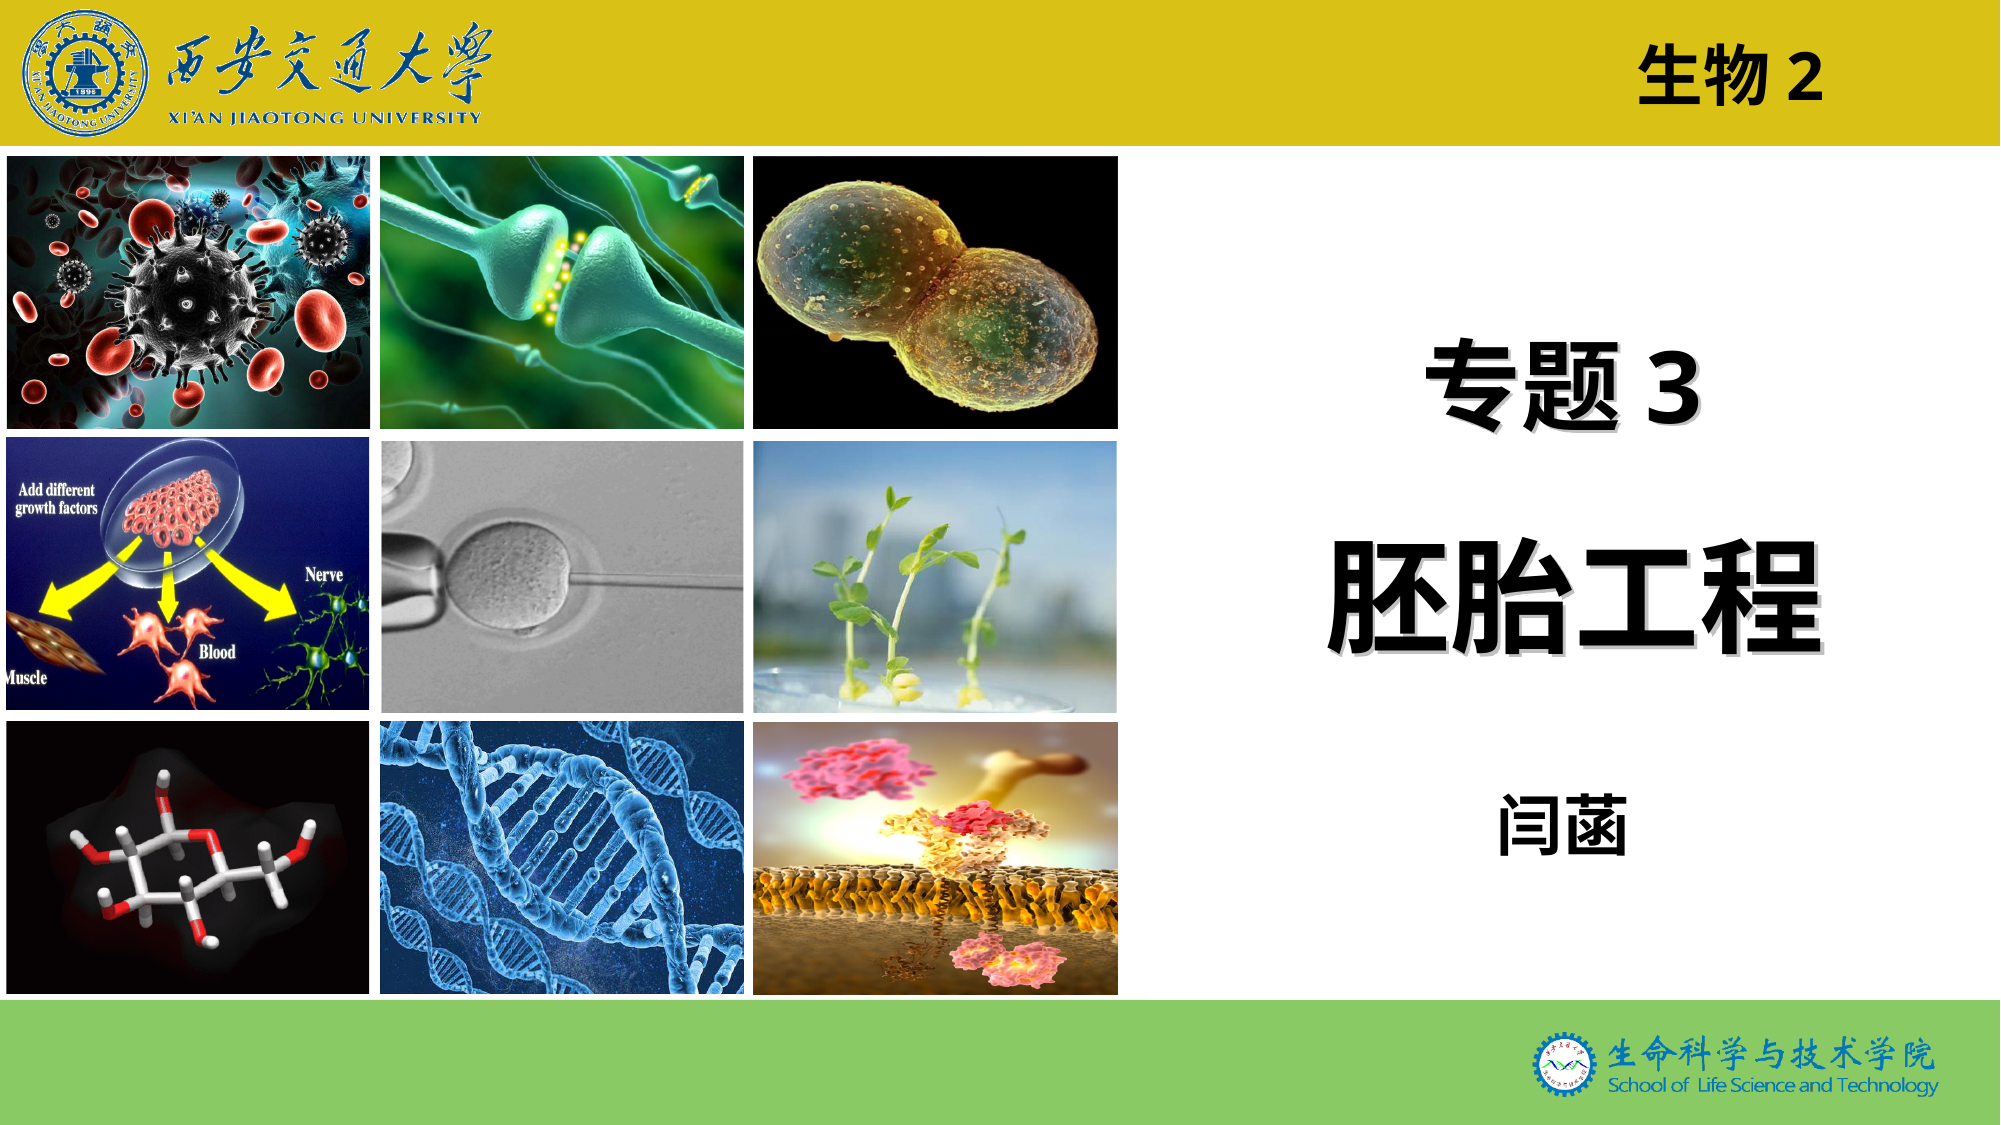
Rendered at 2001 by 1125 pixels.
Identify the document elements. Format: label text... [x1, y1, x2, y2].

picture [753, 157, 1118, 429]
picture [15, 5, 495, 140]
title 专题3 胚胎工程 [1149, 280, 2000, 652]
picture [380, 721, 744, 994]
subtitle 闫菡 [1434, 776, 1693, 902]
picture [753, 441, 1117, 713]
picture [6, 721, 370, 994]
picture [380, 156, 744, 429]
picture [753, 722, 1118, 995]
picture [6, 156, 371, 429]
picture [380, 441, 744, 713]
picture [1526, 1025, 1947, 1103]
